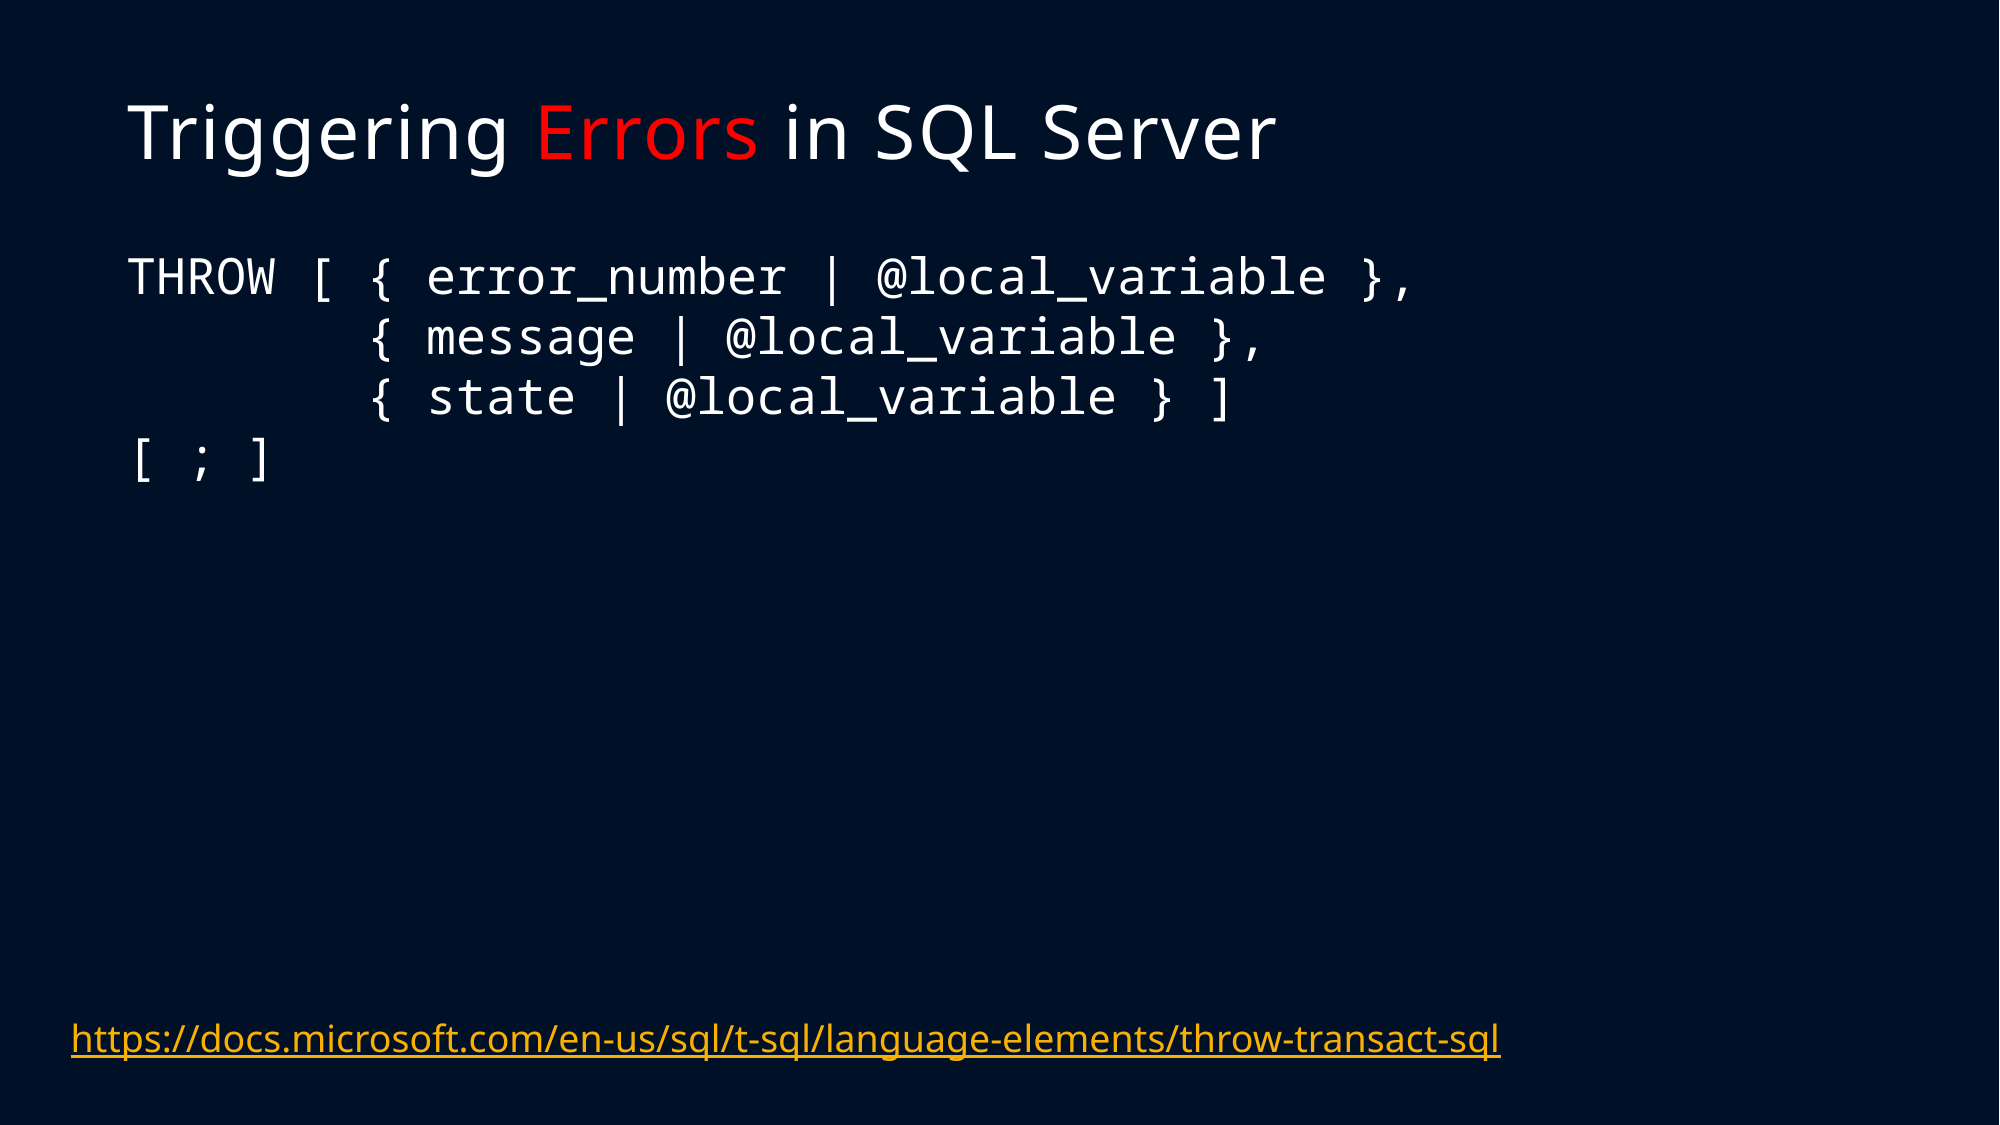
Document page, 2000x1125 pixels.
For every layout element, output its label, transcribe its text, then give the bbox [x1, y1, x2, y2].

text_box https://docs.microsoft.com/en-us/sql/t-sql/language-elements/throw-transact-sql [55, 1007, 1944, 1073]
text_box Triggering Errors in SQL Server [112, 87, 1875, 200]
text_box THROW [ { error_number | @local_variable }, { message | @local_variable }, { state | @local_variable } ] [ ; ] [112, 237, 1913, 493]
